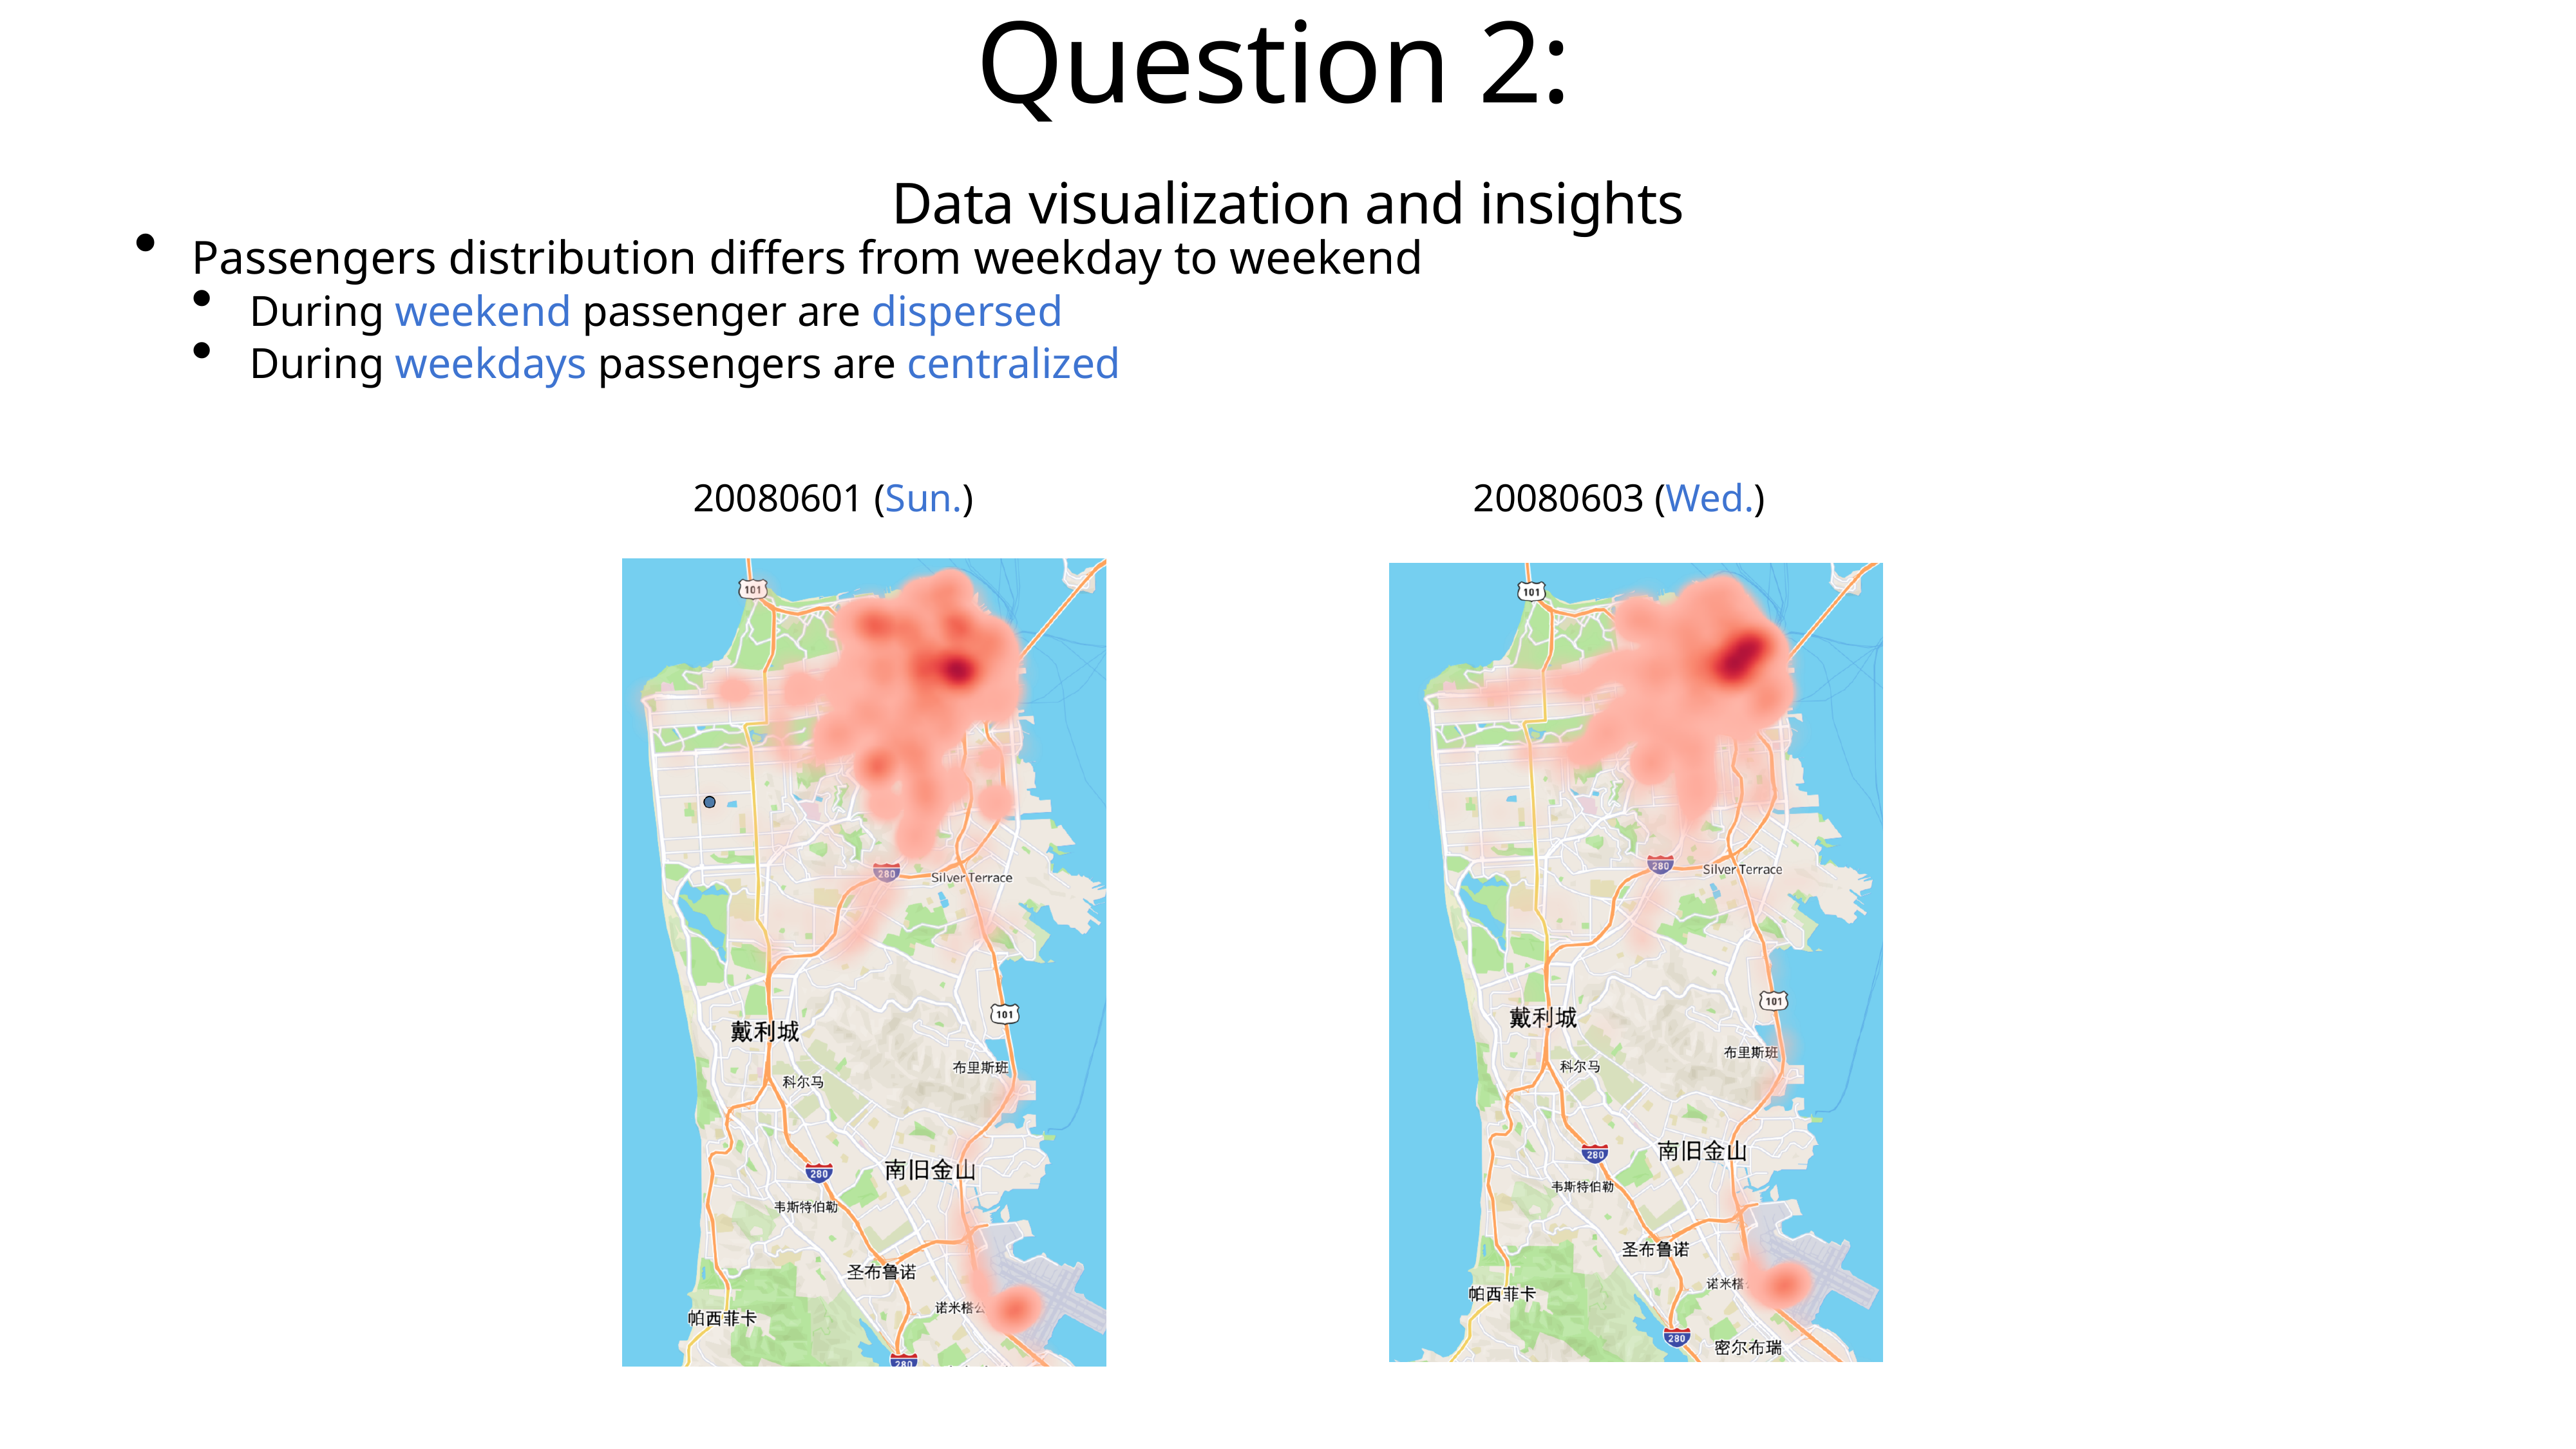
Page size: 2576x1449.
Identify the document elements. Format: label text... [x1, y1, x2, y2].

picture [622, 558, 1107, 1367]
text_box 20080603 (Wed.) [1468, 473, 1771, 526]
list Passengers distribution differs from weekday to weekend During weekend passenger are dispersed During weekdays passengers are centralized [128, 251, 2448, 1148]
picture [1389, 563, 1884, 1363]
text_box 20080601 (Sun.) [687, 473, 980, 526]
list Data visualization and insights [128, 194, 2448, 251]
title Question 2: [128, 10, 2448, 194]
